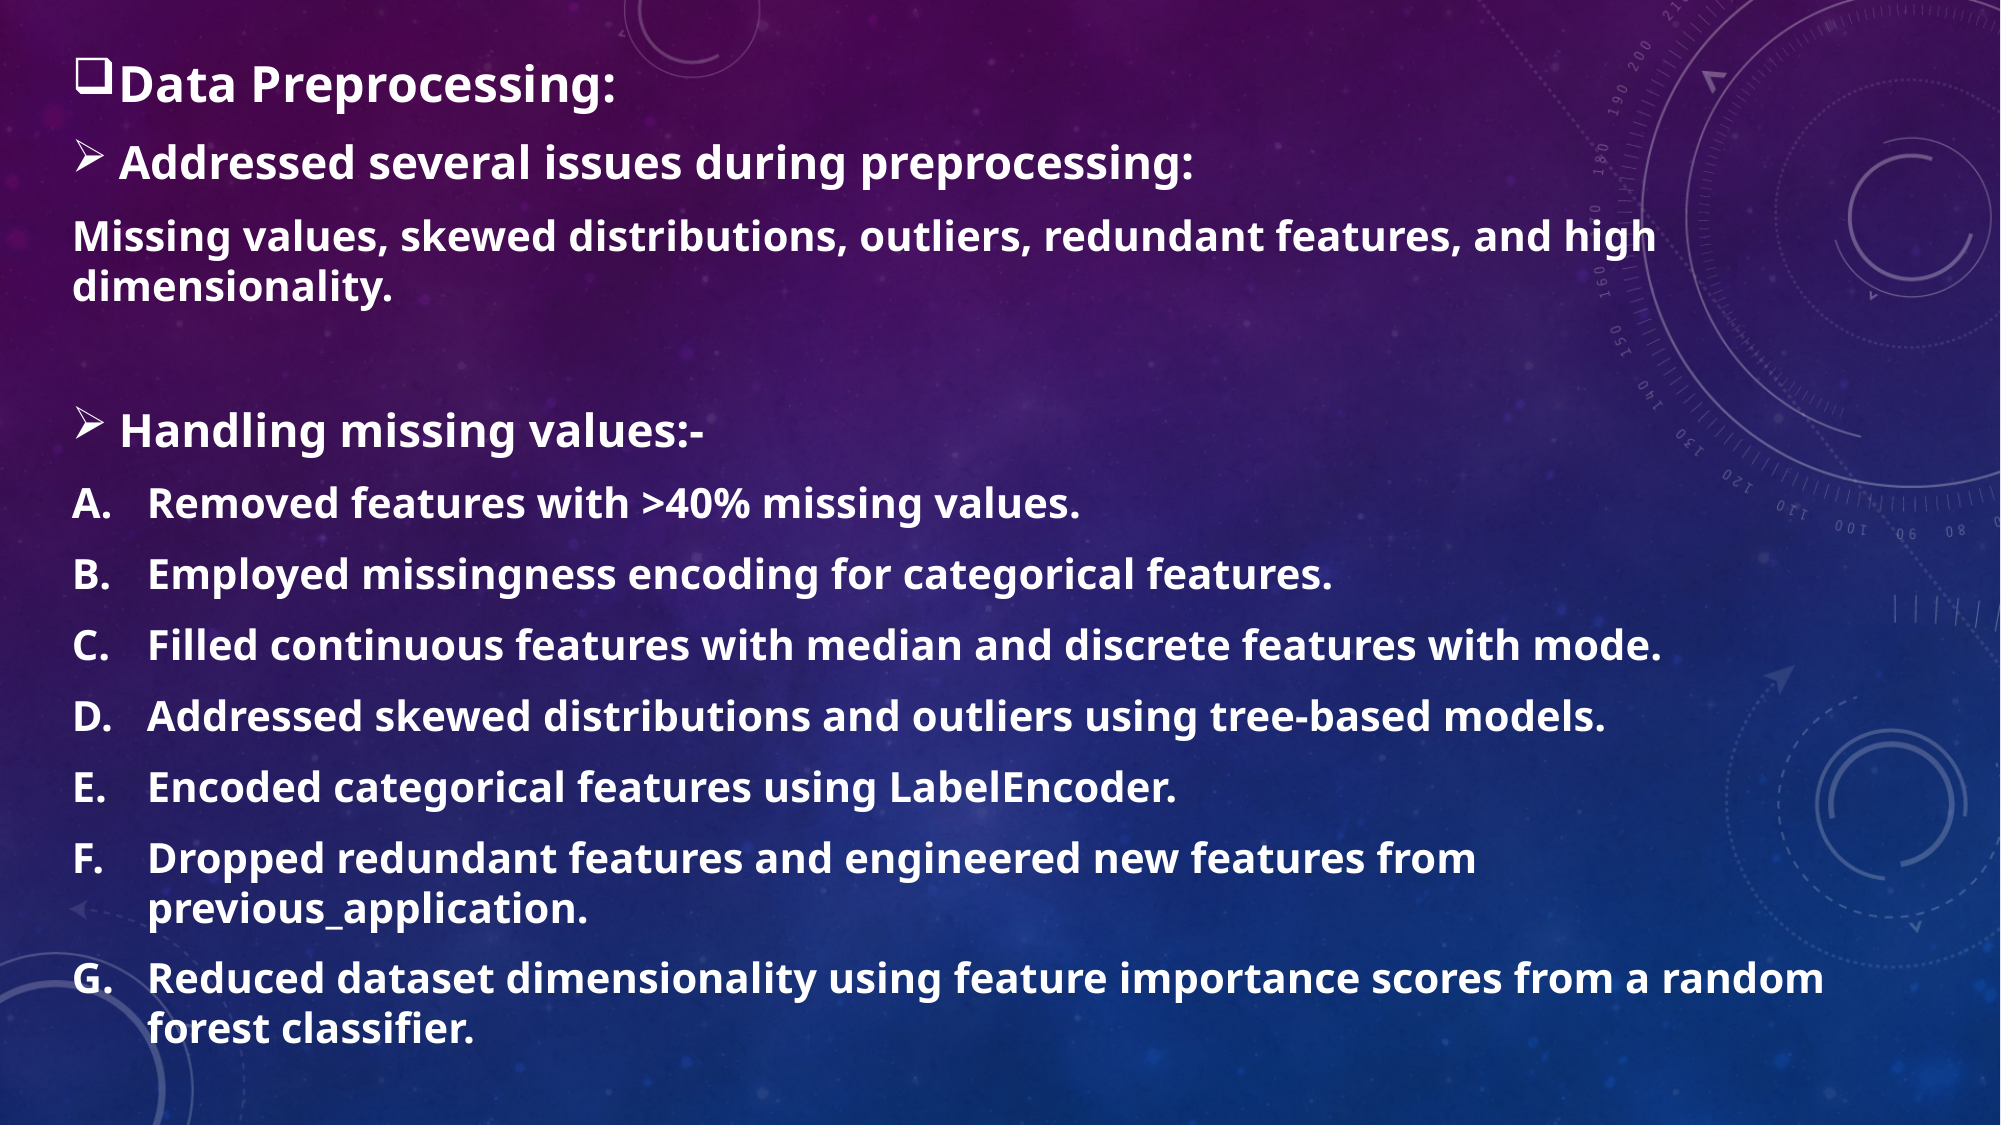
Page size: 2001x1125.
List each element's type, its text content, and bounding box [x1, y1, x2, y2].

list Data Preprocessing: Addressed several issues during preprocessing: Missing values, skewed distributions, outliers, redundant features, and high dimensionality. Handling missing values:- Removed features with >40% missing values. Employed missingness encoding for categorical features. Filled continuous features with median and discrete features with mode. Addressed skewed distributions and outliers using tree-based models. Encoded categorical features using LabelEncoder. Dropped redundant features and engineered new features from previous_application. Reduced dataset dimensionality using feature importance scores from a random forest classifier. [56, 25, 1916, 1080]
picture [0, 0, 2001, 1125]
